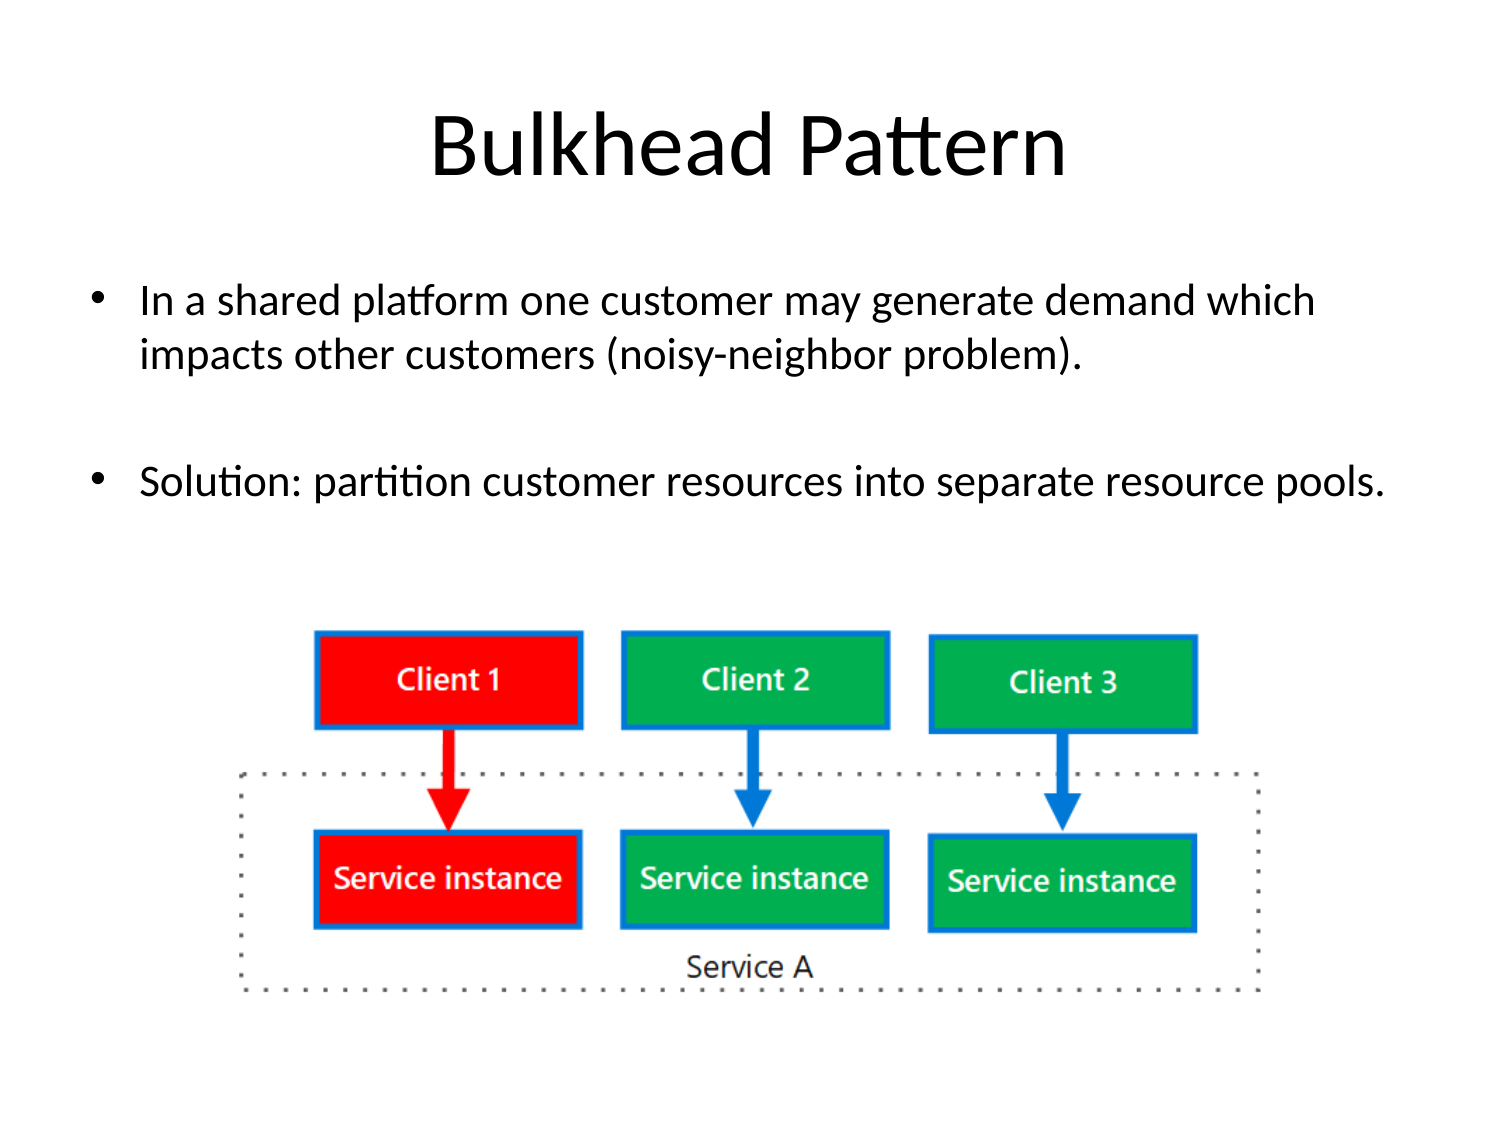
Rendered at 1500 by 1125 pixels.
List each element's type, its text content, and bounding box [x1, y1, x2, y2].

picture [238, 630, 1262, 1002]
list In a shared platform one customer may generate demand which impacts other customers (noisy-neighbor problem). Solution: partition customer resources into separate resource pools. [75, 262, 1425, 563]
title Bulkhead Pattern [75, 45, 1425, 233]
